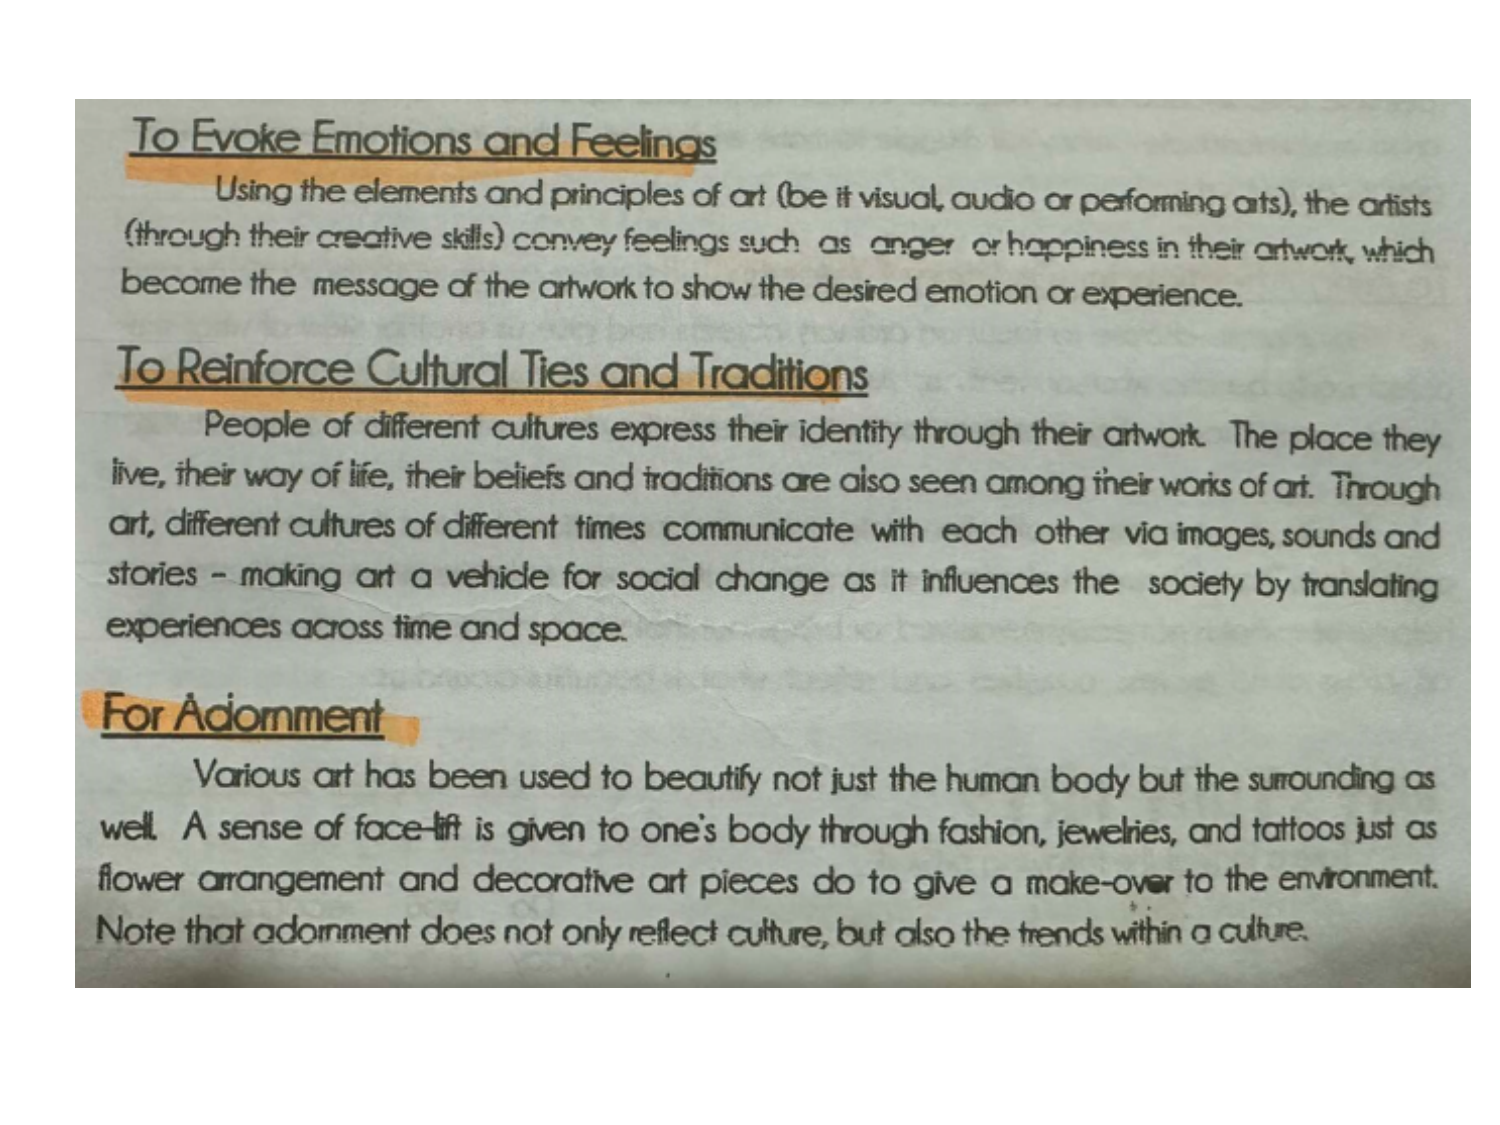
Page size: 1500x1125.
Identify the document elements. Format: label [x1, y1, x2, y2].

list [74, 99, 1471, 988]
